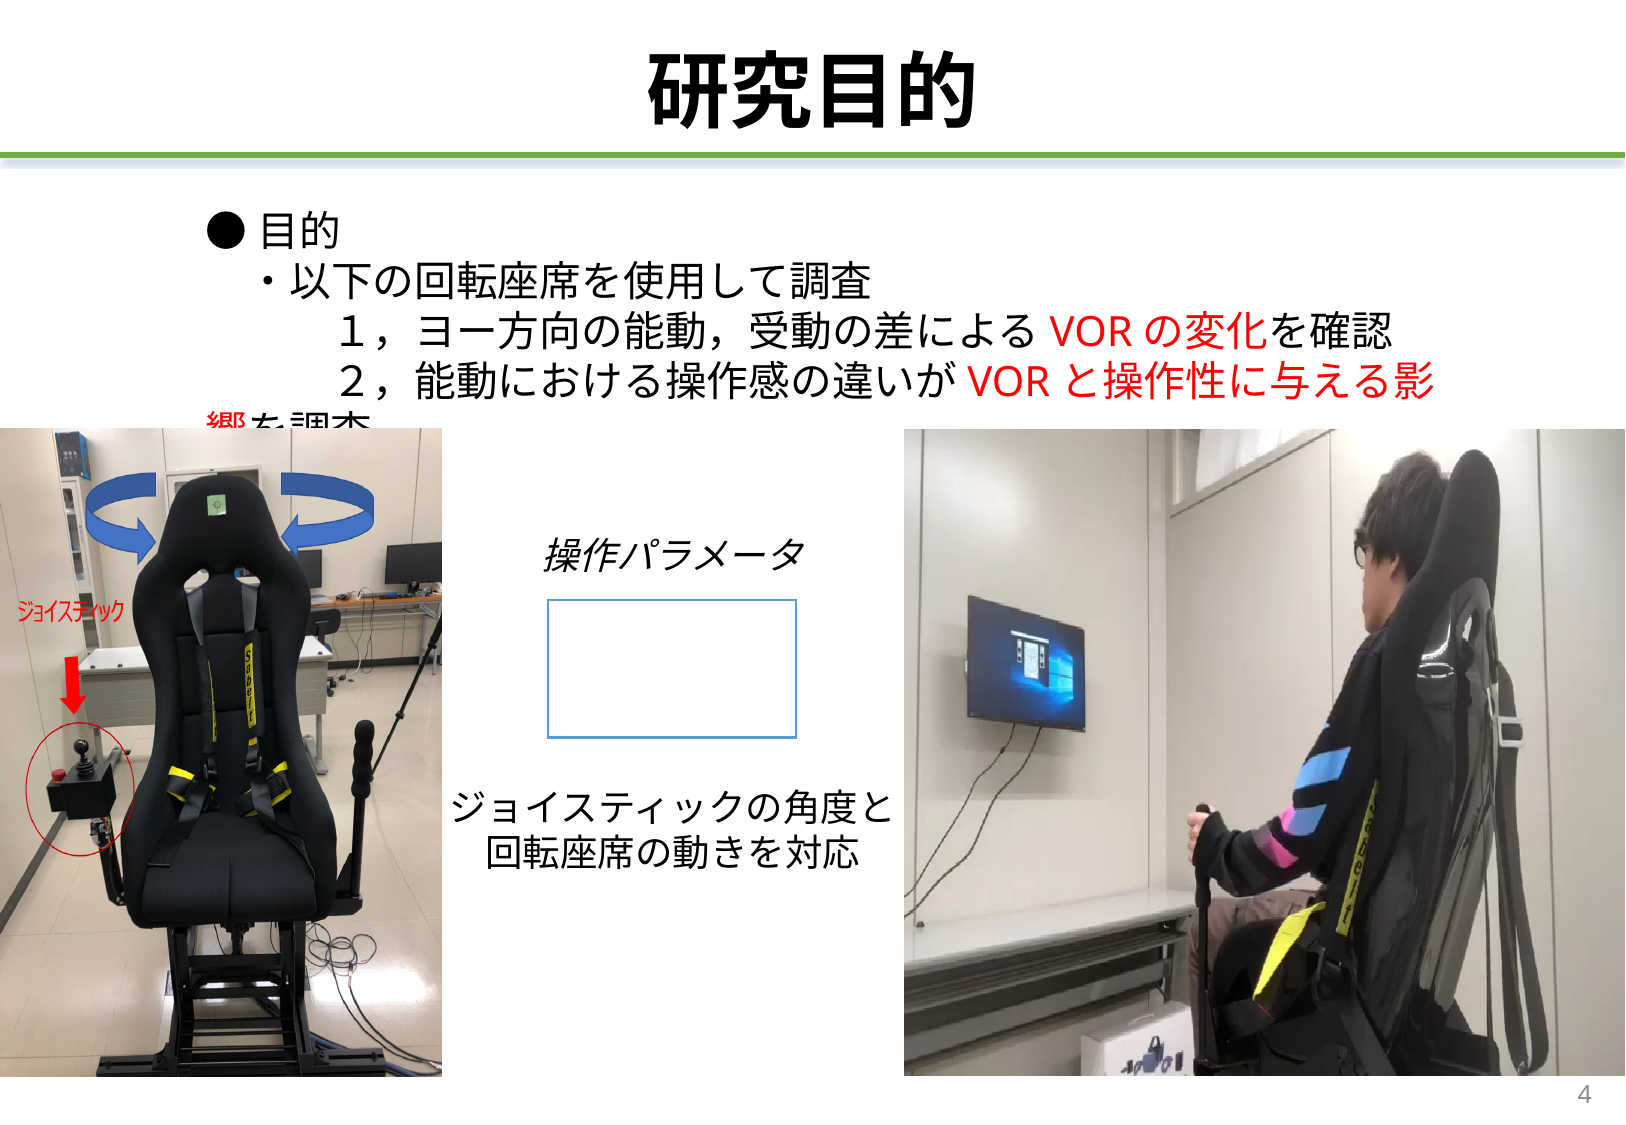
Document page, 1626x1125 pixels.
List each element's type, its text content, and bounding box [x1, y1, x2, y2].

slide_number 4 [1241, 1077, 1607, 1125]
text_box [547, 599, 797, 739]
picture [0, 428, 442, 1077]
text_box ジョイスティックの角度と 回転座席の動きを対応 [442, 776, 903, 881]
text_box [903, 428, 1625, 1077]
title 研究目的 [249, 8, 1375, 147]
text_box ●目的 ・以下の回転座席を使用して調査 １，ヨー方向の能動，受動の差によるVORの変化を確認 ２，能動における操作感の違いがVORと操作性に与える影響を調査 [191, 196, 1450, 507]
